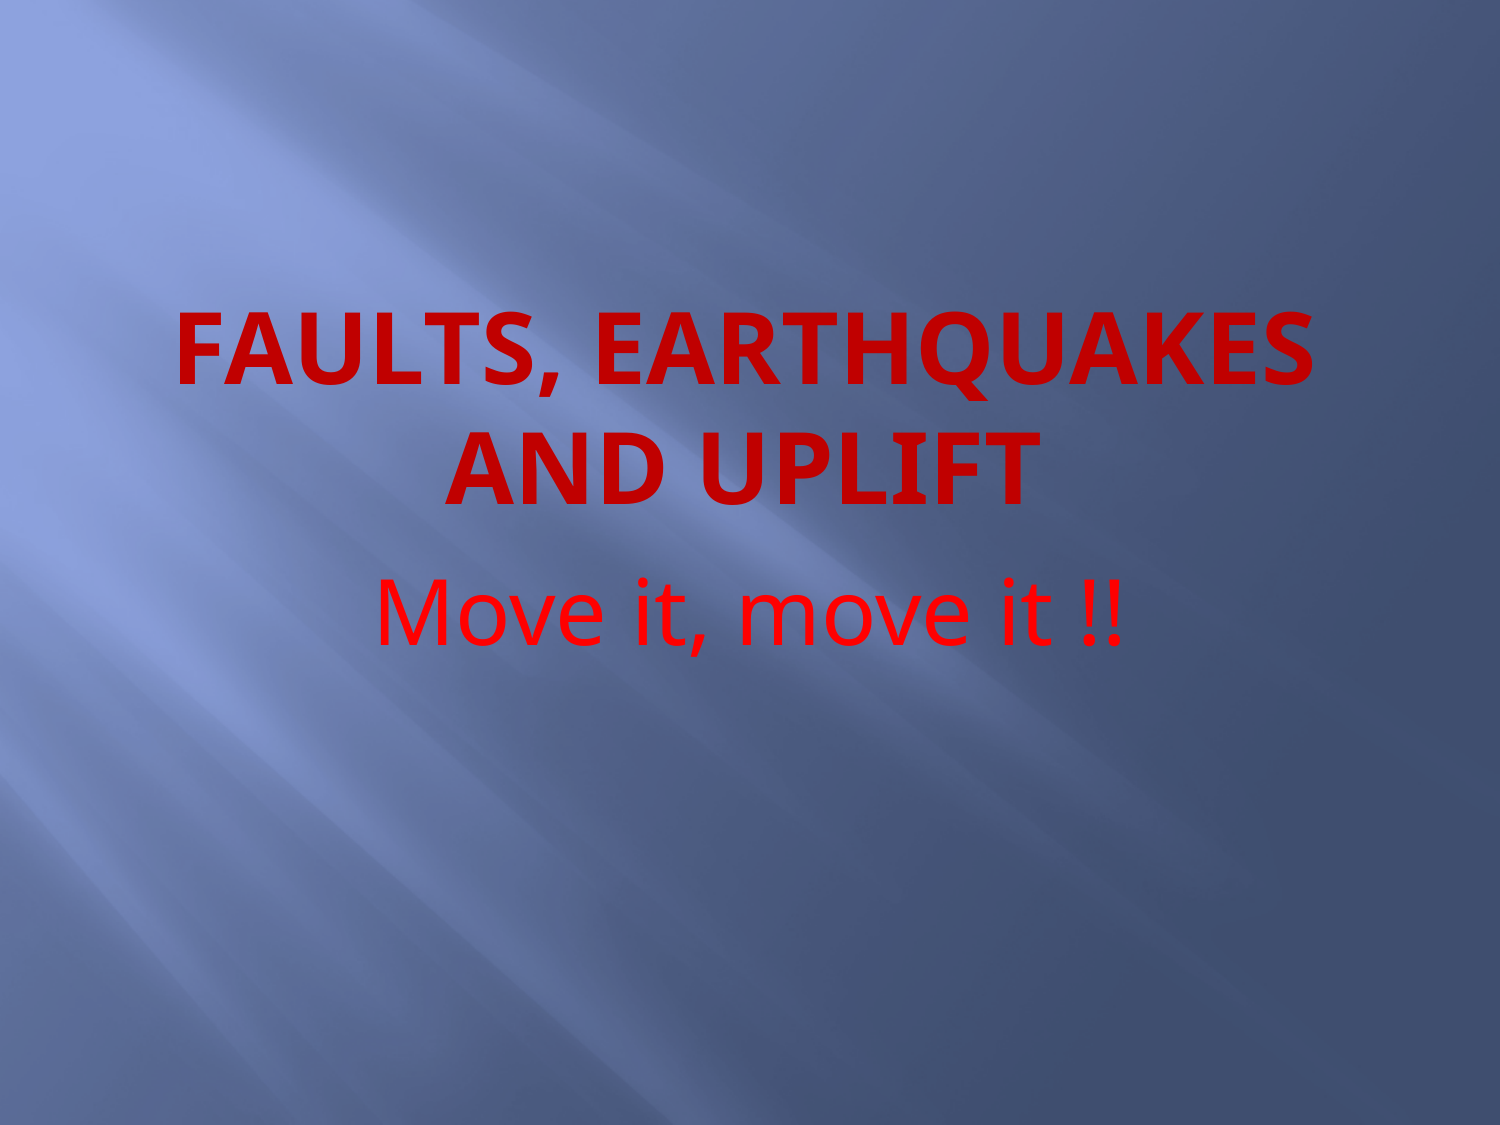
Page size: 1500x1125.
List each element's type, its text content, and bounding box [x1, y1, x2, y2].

title Faults, Earthquakes and Uplift [69, 224, 1420, 525]
subtitle Move it, move it !! [225, 546, 1275, 834]
